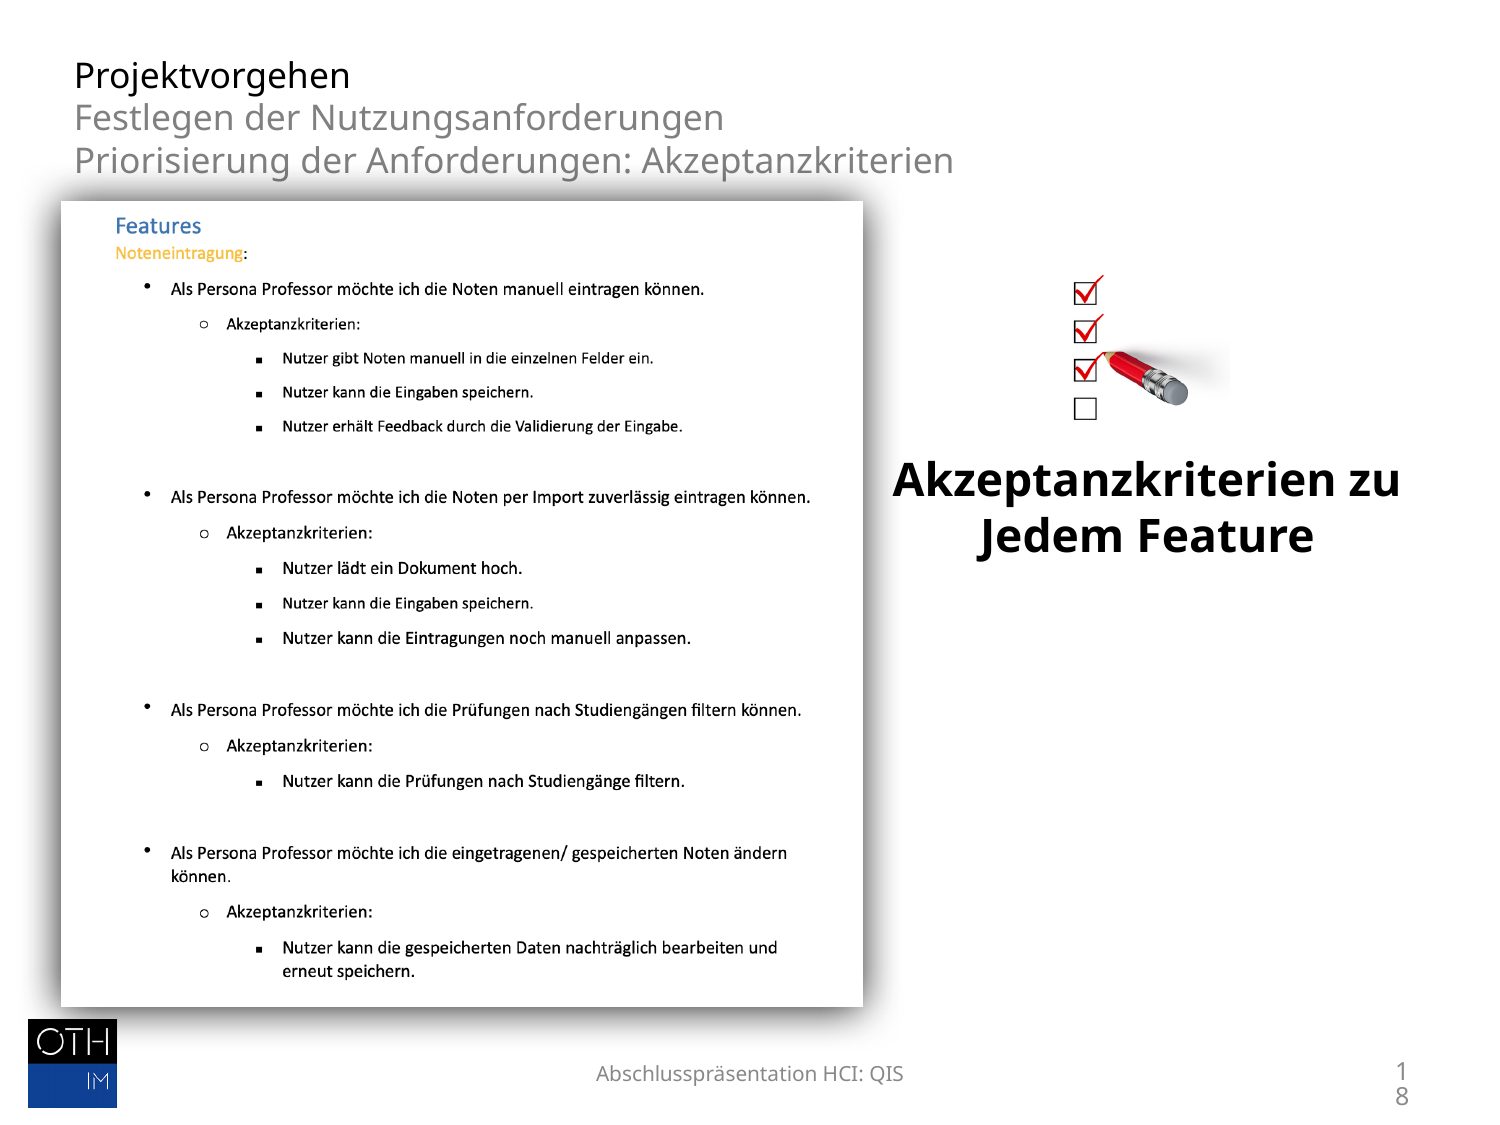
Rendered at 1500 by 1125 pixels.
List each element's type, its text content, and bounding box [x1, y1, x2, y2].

picture [60, 201, 863, 1007]
text_box Abschlusspräsentation HCI: QIS [512, 1052, 988, 1093]
slide_number 18 [1380, 1050, 1425, 1095]
title Projektvorgehen Festlegen der Nutzungsanforderungen Priorisierung der Anforderungen: Akzeptanzkriterien [58, 45, 1442, 189]
text_box Akzeptanzkriterien zu Jedem Feature [866, 442, 1459, 570]
picture [28, 1019, 119, 1108]
picture [1038, 261, 1230, 433]
